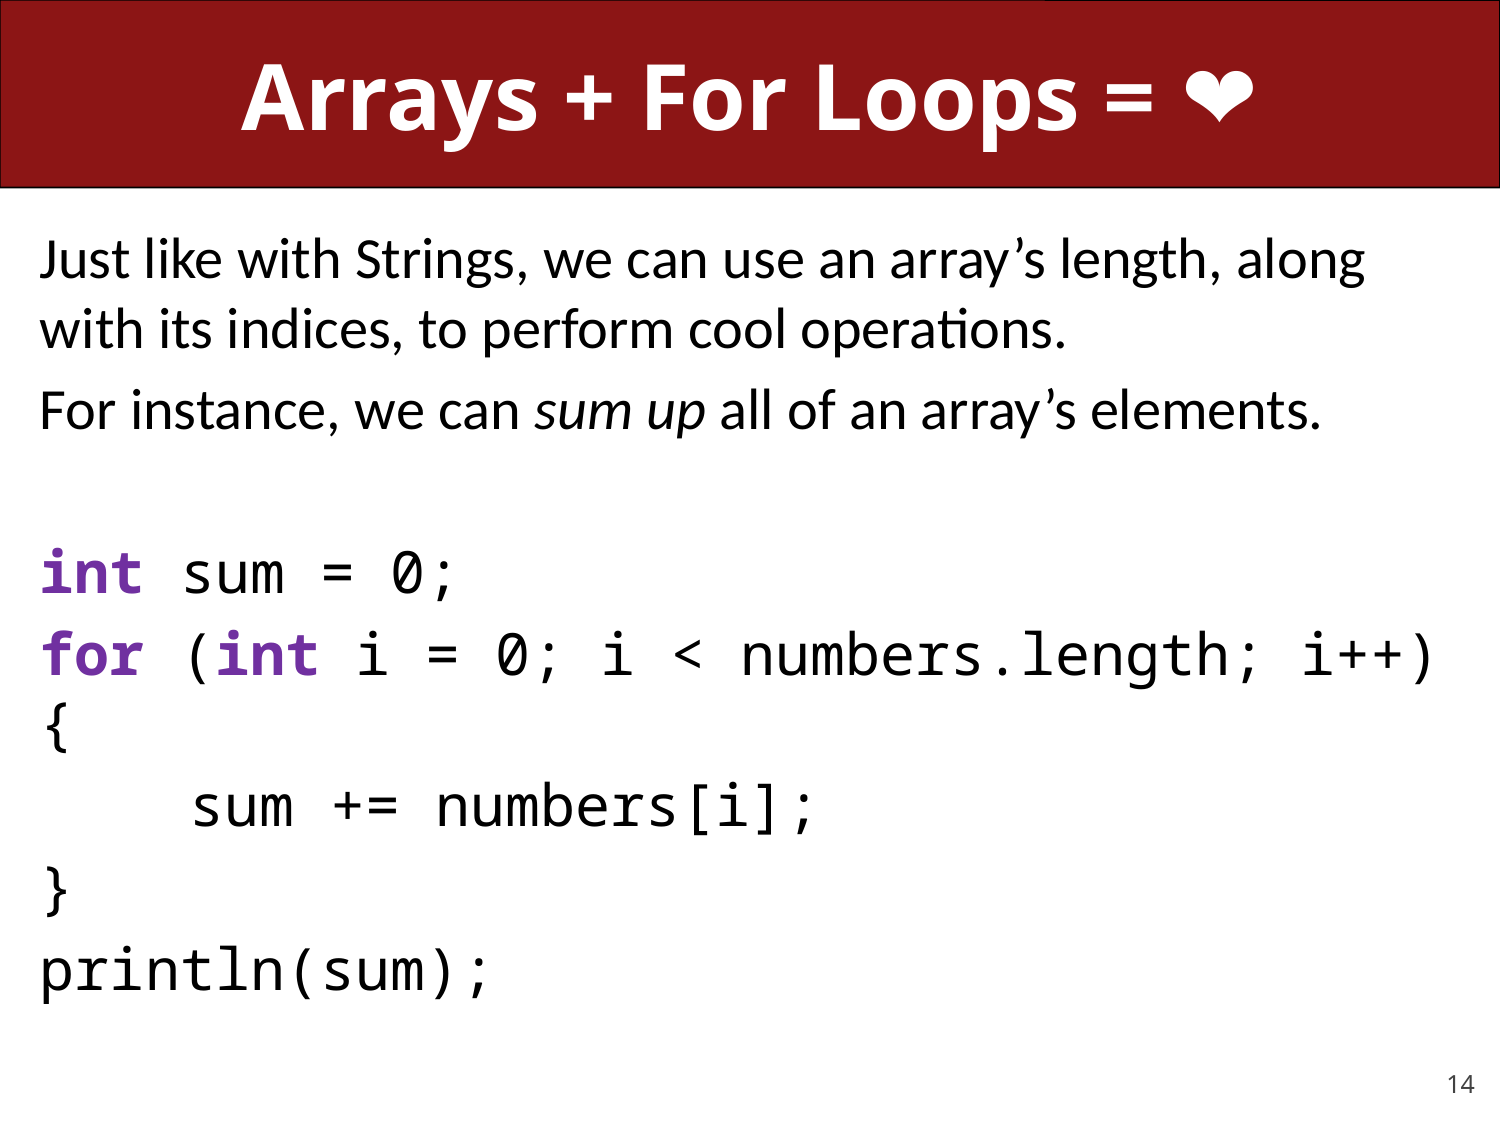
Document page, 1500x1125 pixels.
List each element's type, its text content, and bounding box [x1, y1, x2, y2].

list Just like with Strings, we can use an array’s length, along with its indices, to perform cool operations. For instance, we can sum up all of an array’s elements. int sum = 0; for (int i = 0; i < numbers.length; i++) { sum += numbers[i]; } println(sum); [24, 212, 1475, 1063]
title Arrays + For Loops = ❤️ [75, 0, 1425, 188]
